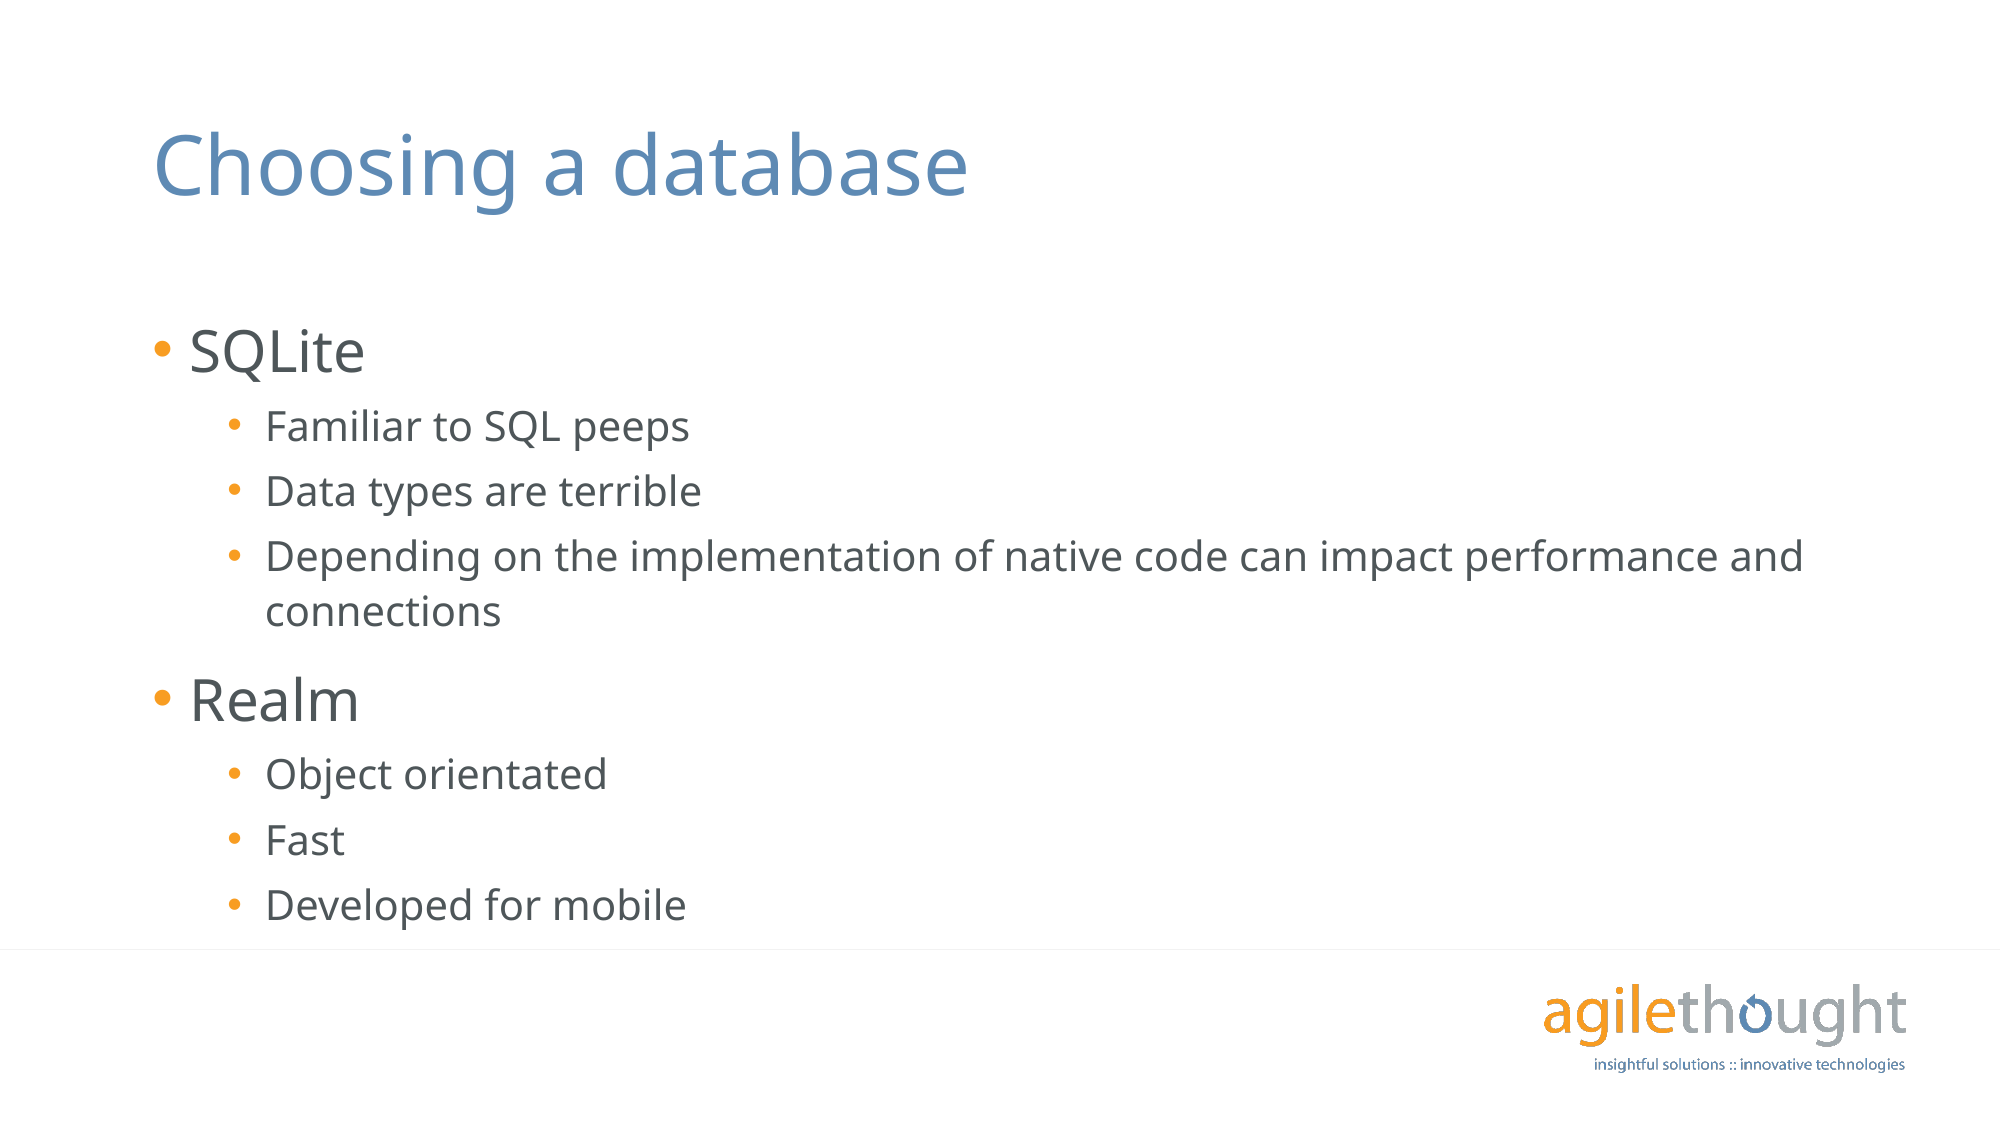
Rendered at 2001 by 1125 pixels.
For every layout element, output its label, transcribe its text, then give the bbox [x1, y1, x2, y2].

title Choosing a database [137, 59, 1863, 278]
picture [1544, 984, 1906, 1073]
list SQLite Familiar to SQL peeps Data types are terrible Depending on the implementation of native code can impact performance and connections Realm Object orientated Fast Developed for mobile [137, 299, 1863, 945]
